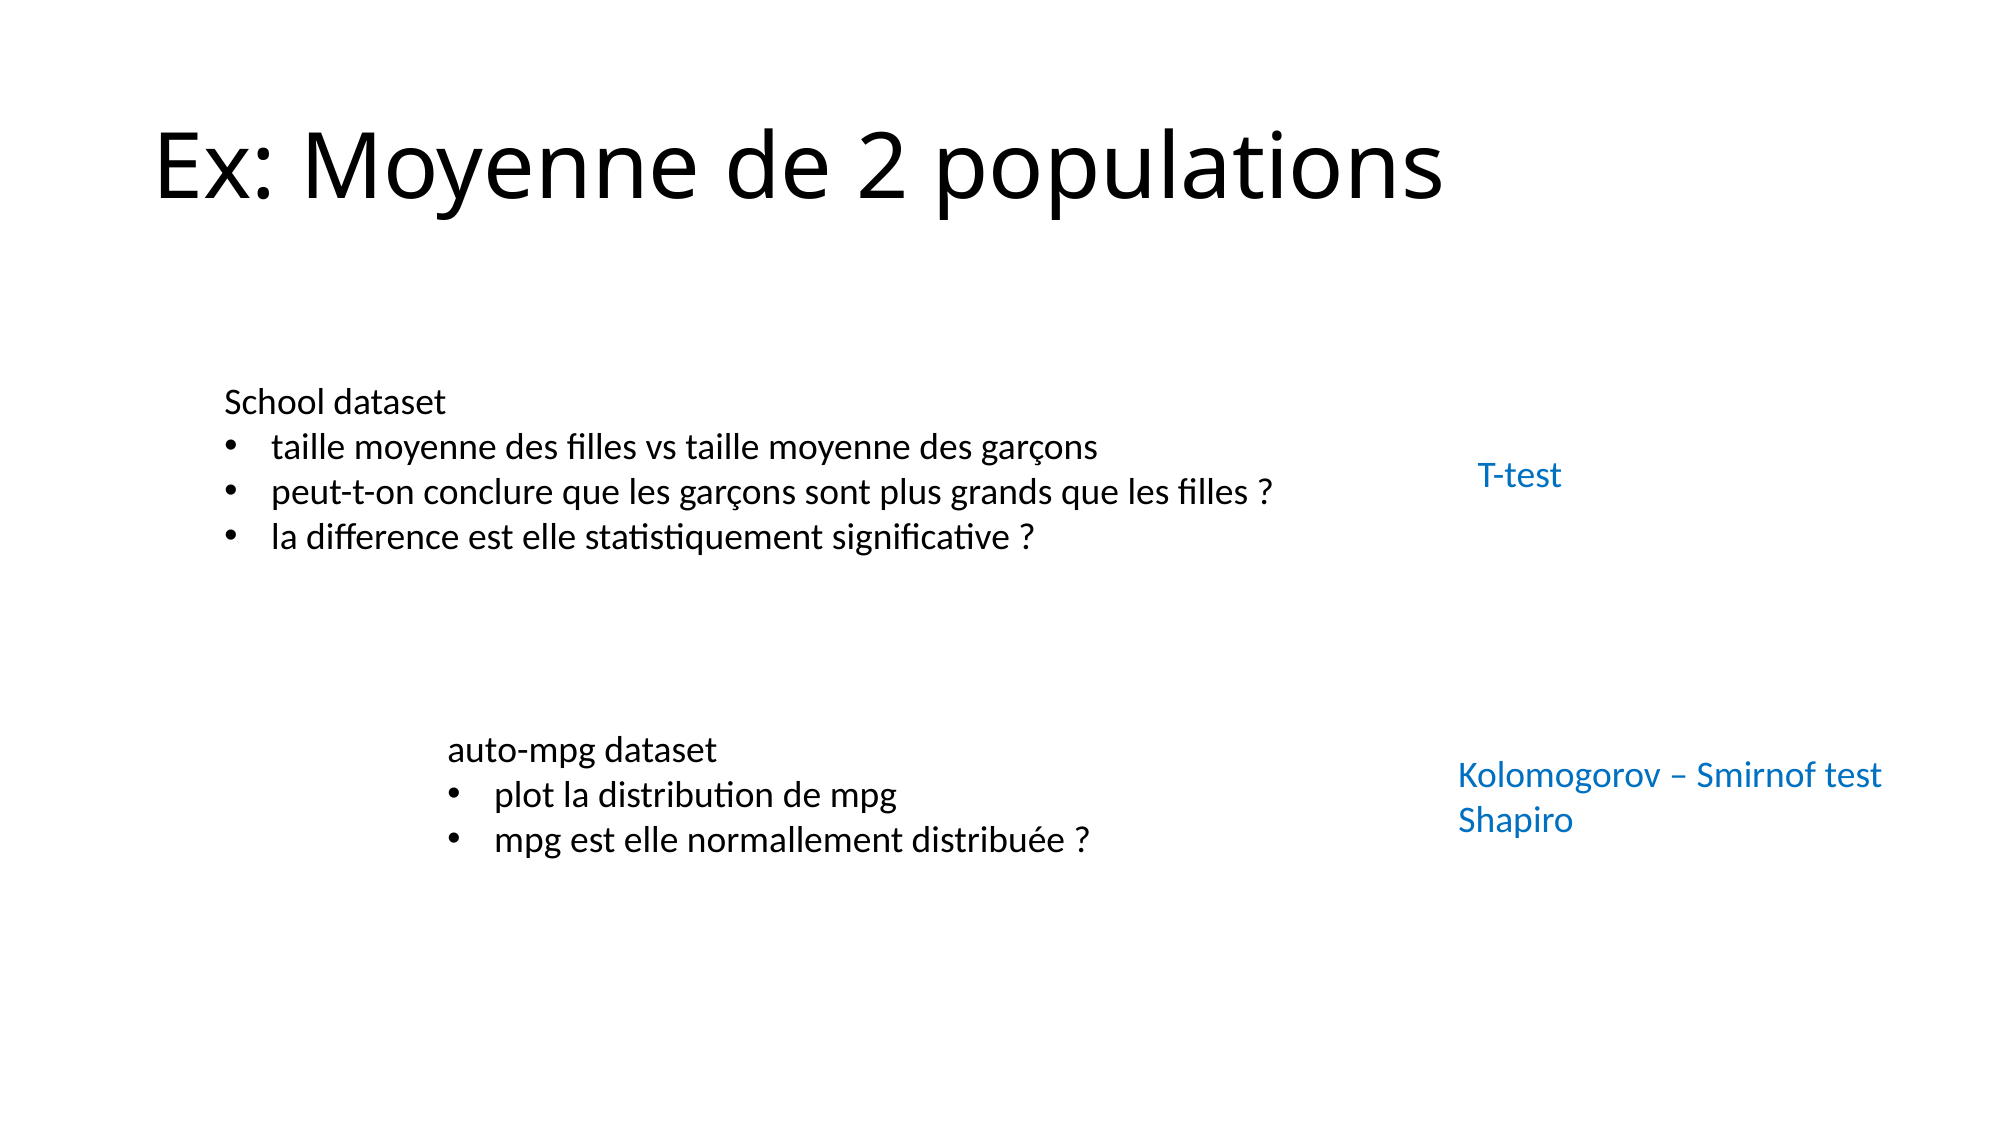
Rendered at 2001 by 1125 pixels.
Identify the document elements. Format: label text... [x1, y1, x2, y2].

text_box School dataset taille moyenne des filles vs taille moyenne des garçons peut-t-on conclure que les garçons sont plus grands que les filles ? la difference est elle statistiquement significative ? [209, 369, 1291, 565]
text_box Kolomogorov – Smirnof test Shapiro [1443, 742, 1907, 848]
title Ex: Moyenne de 2 populations [137, 59, 1863, 278]
text_box T-test [1463, 442, 1578, 503]
text_box auto-mpg dataset plot la distribution de mpg mpg est elle normallement distribuée ? [432, 717, 1107, 868]
